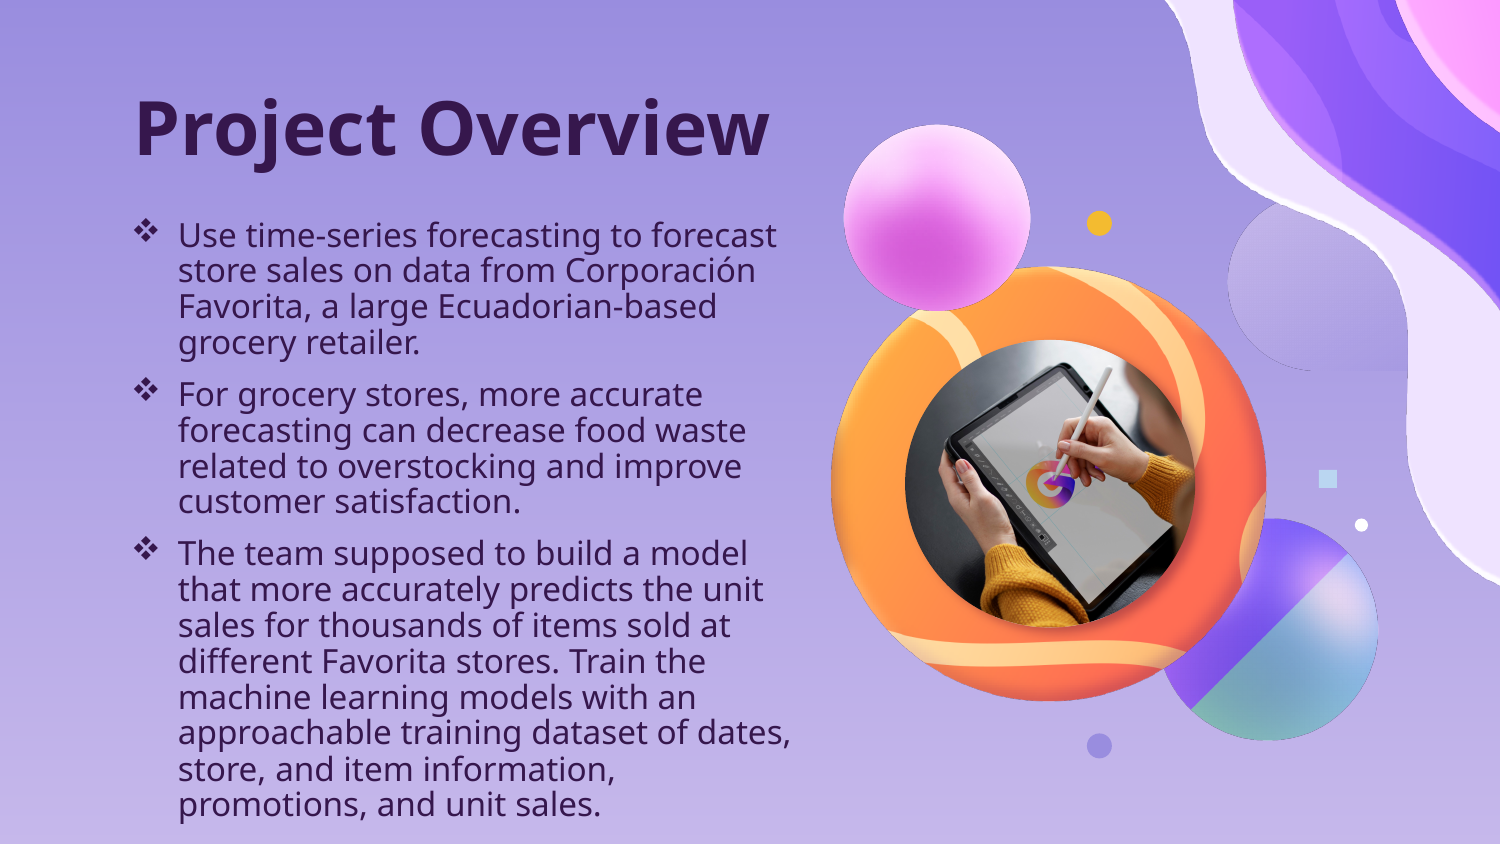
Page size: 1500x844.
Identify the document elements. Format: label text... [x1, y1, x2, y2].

title Project Overview [118, 90, 812, 281]
list Use time-series forecasting to forecast store sales on data from Corporación Favorita, a large Ecuadorian-based grocery retailer. For grocery stores, more accurate forecasting can decrease food waste related to overstocking and improve customer satisfaction. The team supposed to build a model that more accurately predicts the unit sales for thousands of items sold at different Favorita stores. Train the machine learning models with an approachable training dataset of dates, store, and item information, promotions, and unit sales. [115, 210, 809, 584]
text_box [1086, 210, 1369, 759]
picture [826, 0, 1500, 743]
